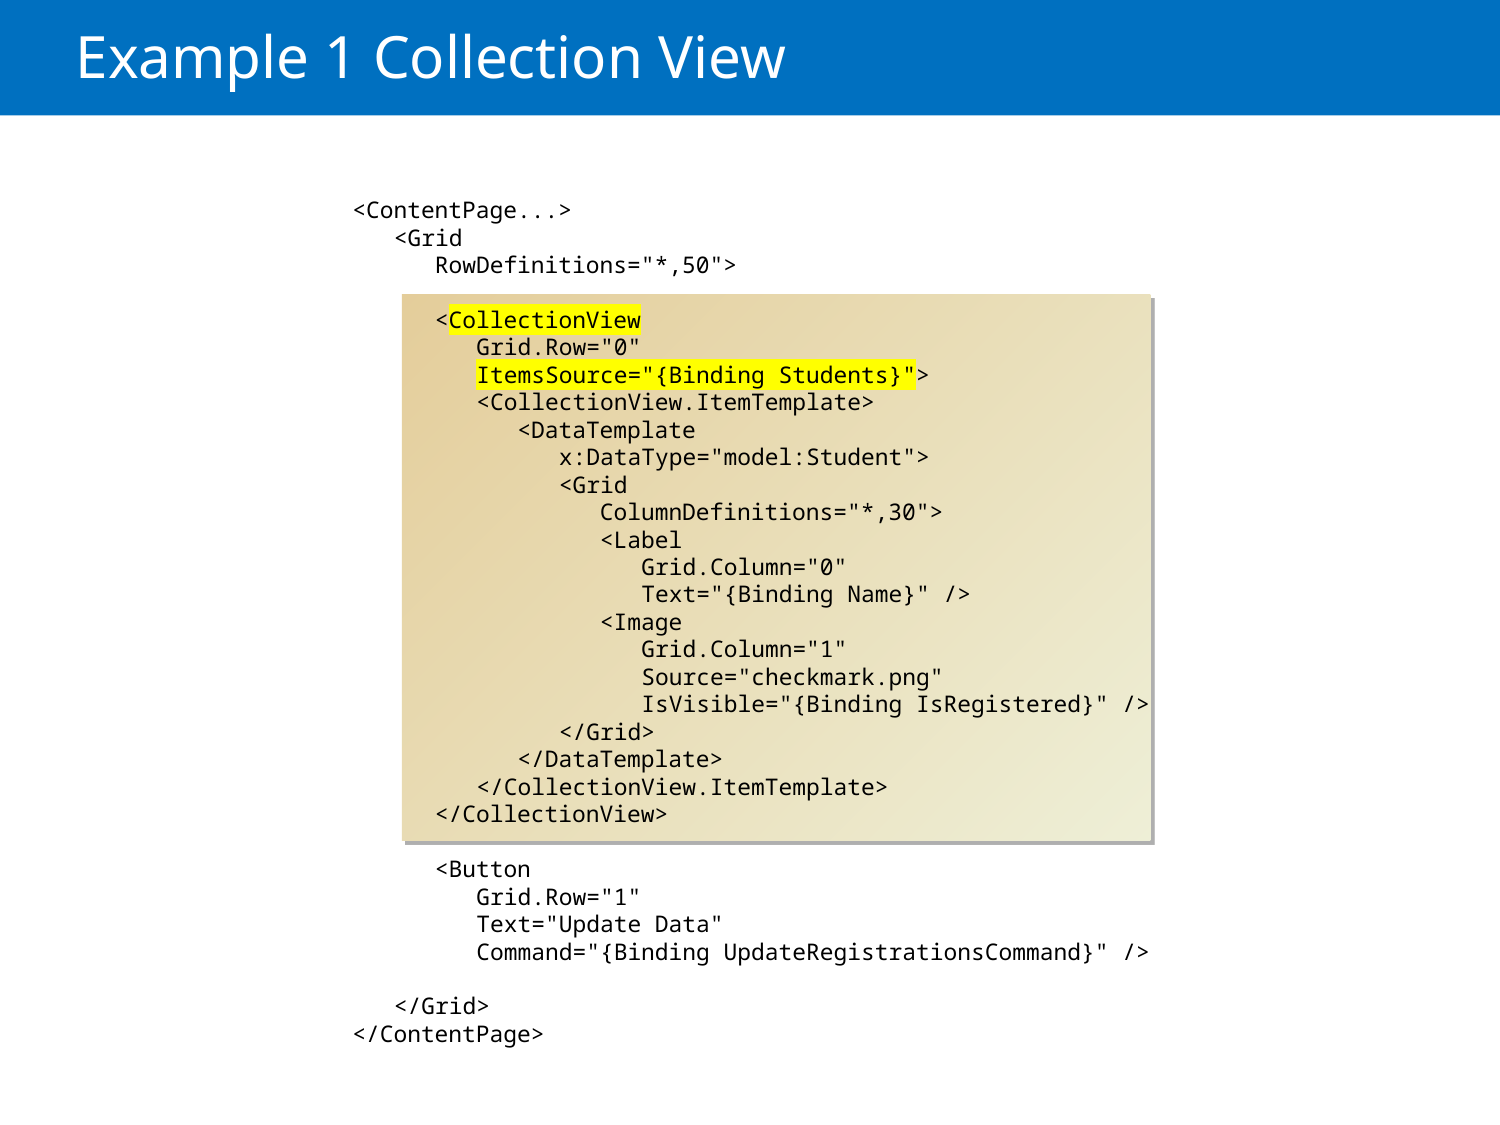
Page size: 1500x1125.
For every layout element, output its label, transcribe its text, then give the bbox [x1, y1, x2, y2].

title Example 1 Collection View [75, 0, 1351, 122]
text_box <ContentPage...> <Grid RowDefinitions="*,50"> <CollectionView Grid.Row="0" ItemsSource="{Binding Students}"> <CollectionView.ItemTemplate> <DataTemplate x:DataType="model:Student"> <Grid ColumnDefinitions="*,30"> <Label Grid.Column="0" Text="{Binding Name}" /> <Image Grid.Column="1" Source="checkmark.png" IsVisible="{Binding IsRegistered}" /> </Grid> </DataTemplate> </CollectionView.ItemTemplate> </CollectionView> <Button Grid.Row="1" Text="Update Data" Command="{Binding UpdateRegistrationsCommand}" /> </Grid> </ContentPage> [337, 188, 1165, 1055]
